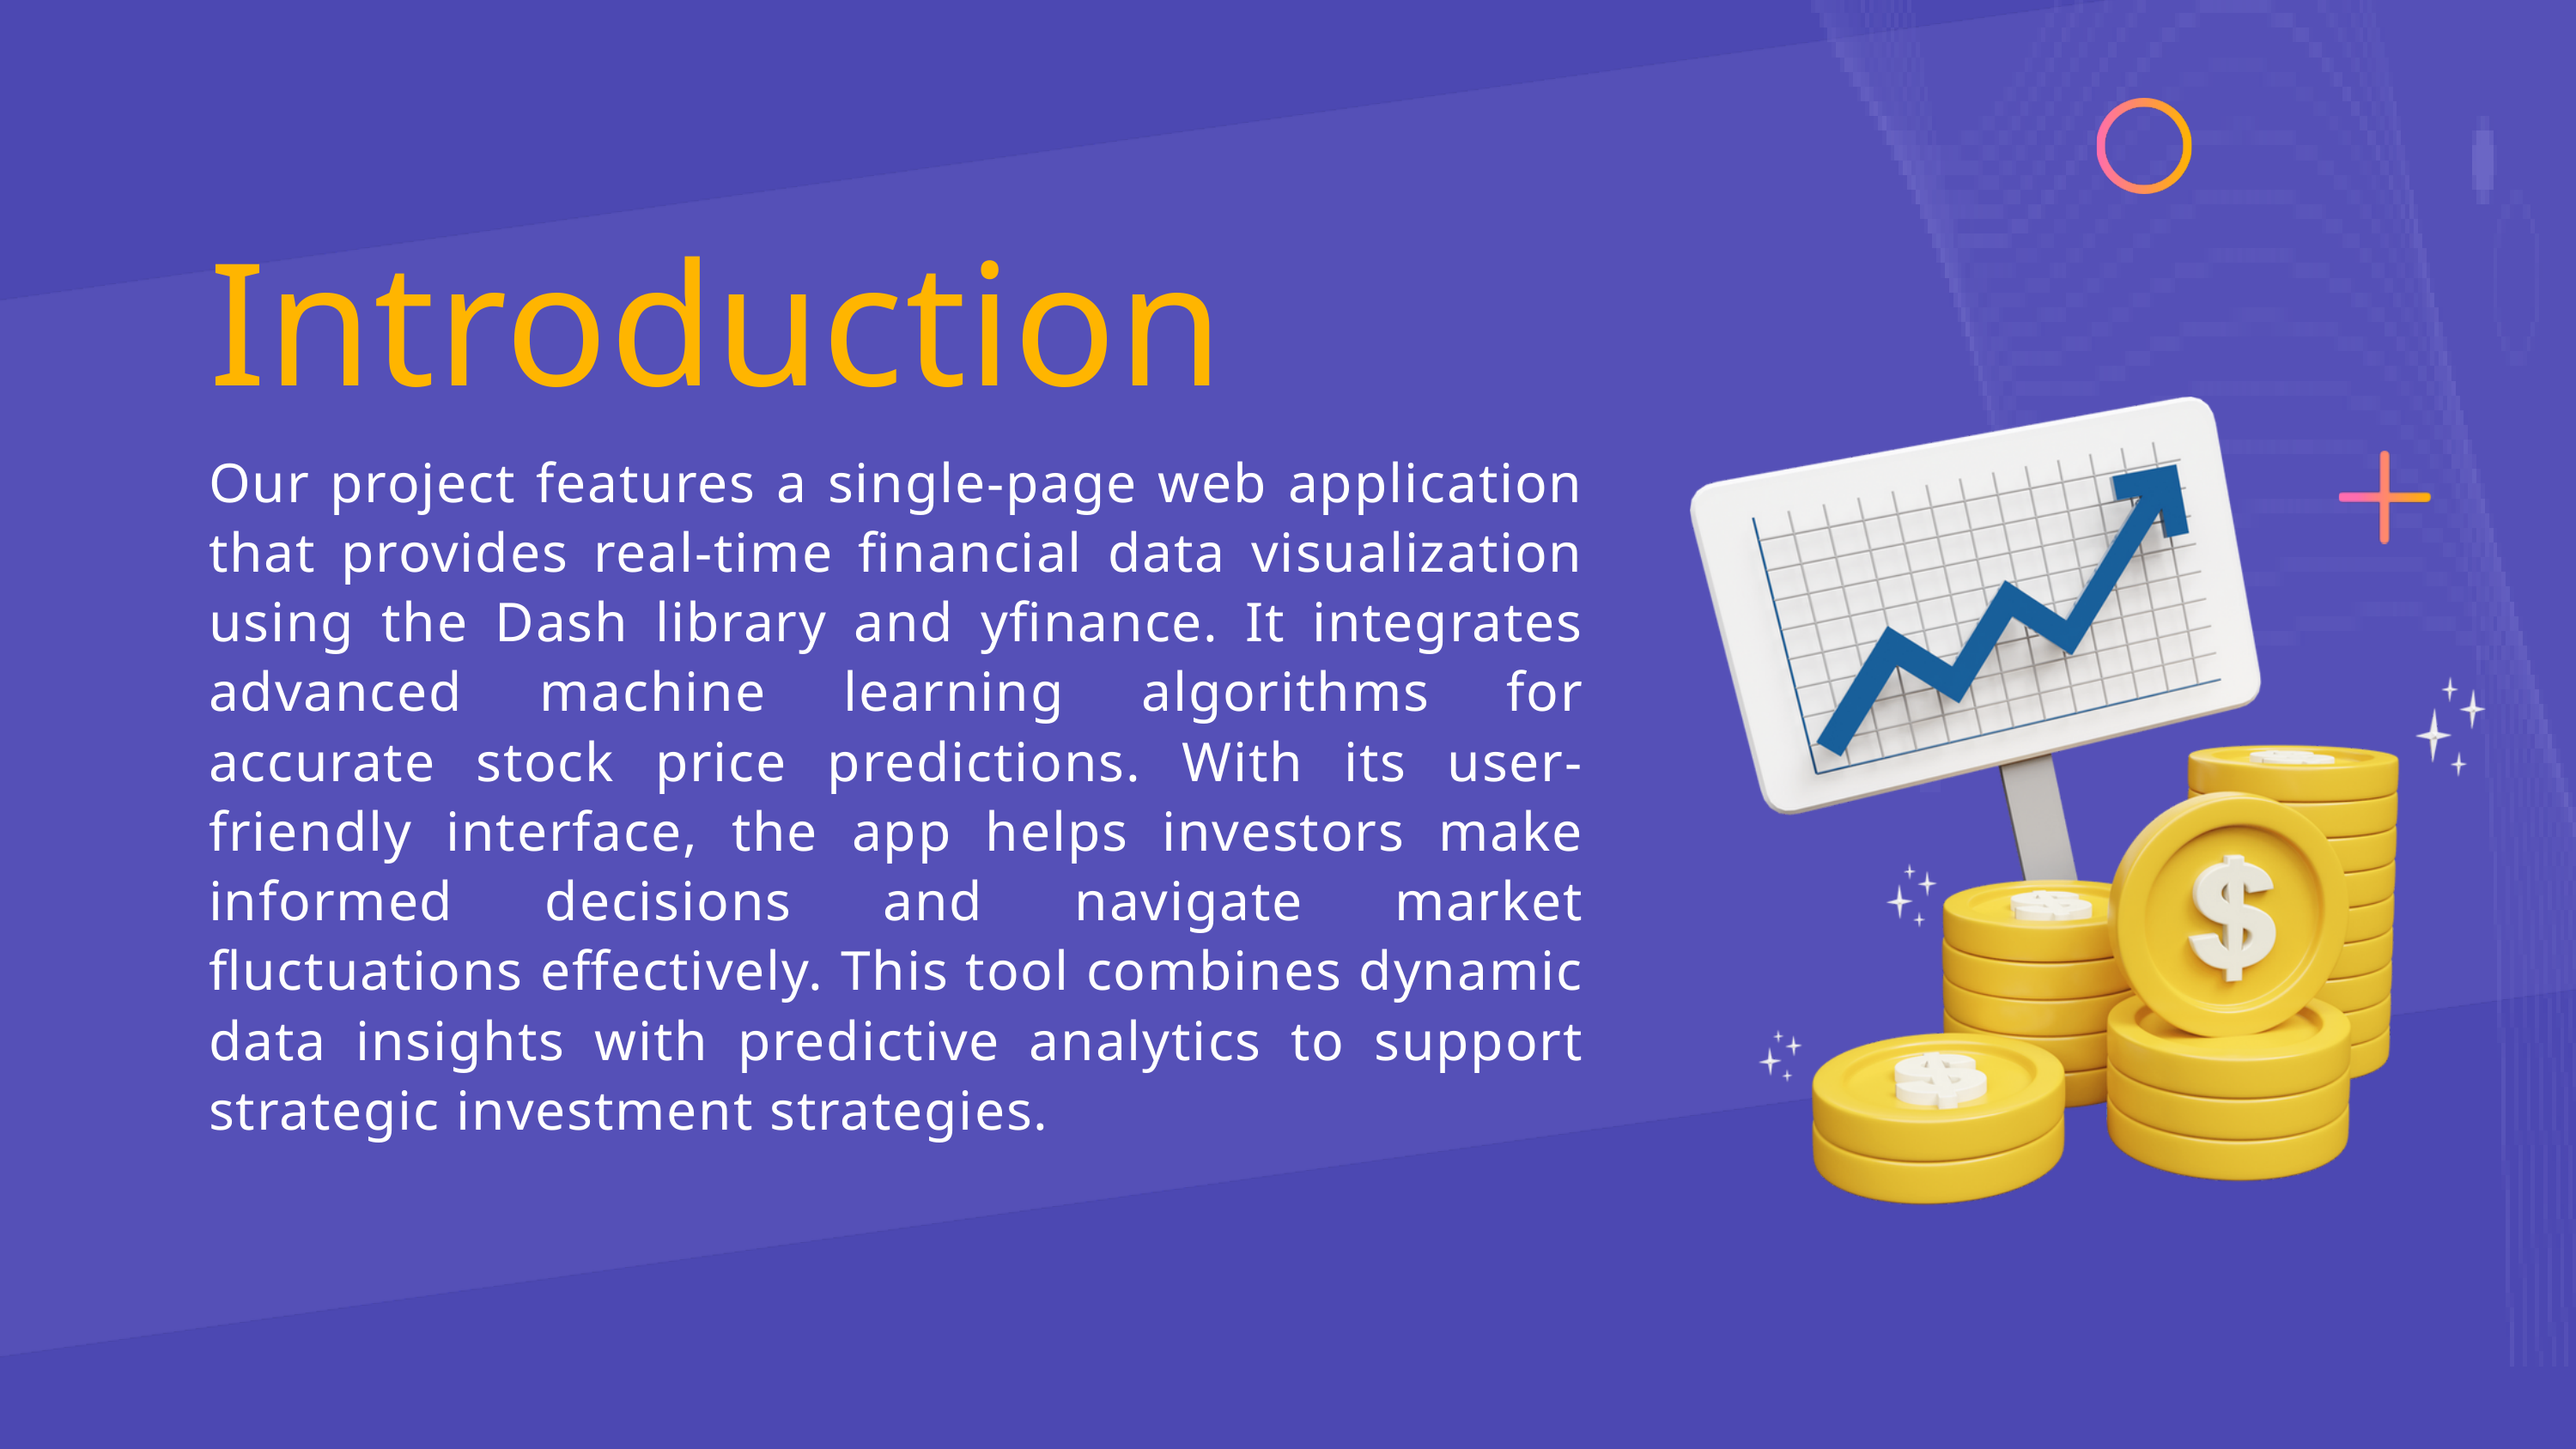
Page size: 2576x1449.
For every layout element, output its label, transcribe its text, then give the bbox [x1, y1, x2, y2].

text_box [0, 0, 1689, 1367]
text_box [1689, 397, 2487, 1206]
text_box [2096, 98, 2192, 194]
text_box Our project features a single-page web application that provides real-time financial data visualization using the Dash library and yfinance. It integrates advanced machine learning algorithms for accurate stock price predictions. With its user-friendly interface, the app helps investors make informed decisions and navigate market fluctuations effectively. This tool combines dynamic data insights with predictive analytics to support strategic investment strategies. [209, 443, 1587, 1141]
text_box [1689, 0, 2576, 1367]
text_box Introduction [209, 267, 1820, 421]
